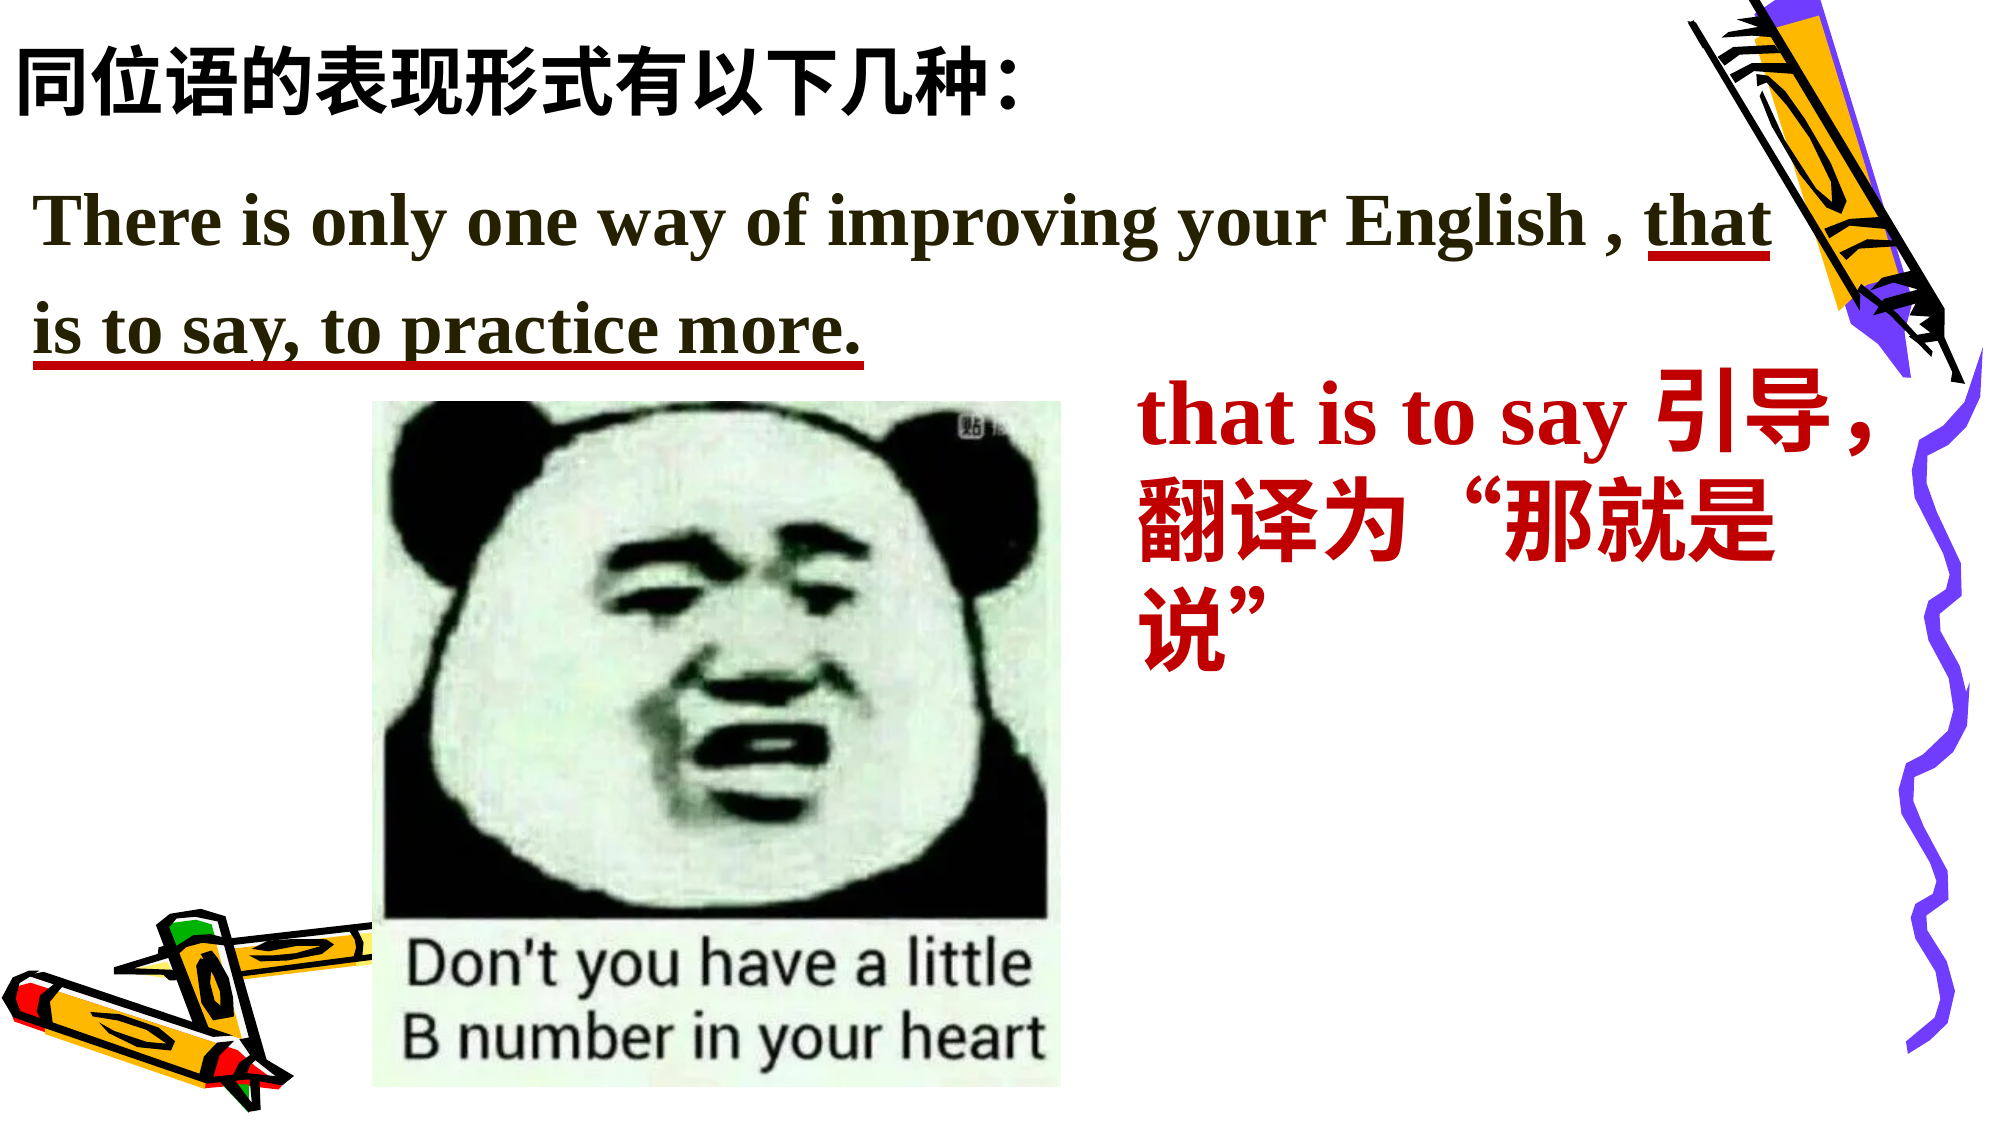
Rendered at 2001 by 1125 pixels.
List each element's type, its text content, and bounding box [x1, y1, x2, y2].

picture [372, 400, 1061, 1088]
text_box There is only one way of improving your English , that is to say, to practice more. [18, 145, 1846, 377]
text_box 同位语的表现形式有以下几种： [0, 0, 1323, 132]
text_box that is to say引导，翻译为“那就是说” [1121, 345, 1932, 690]
